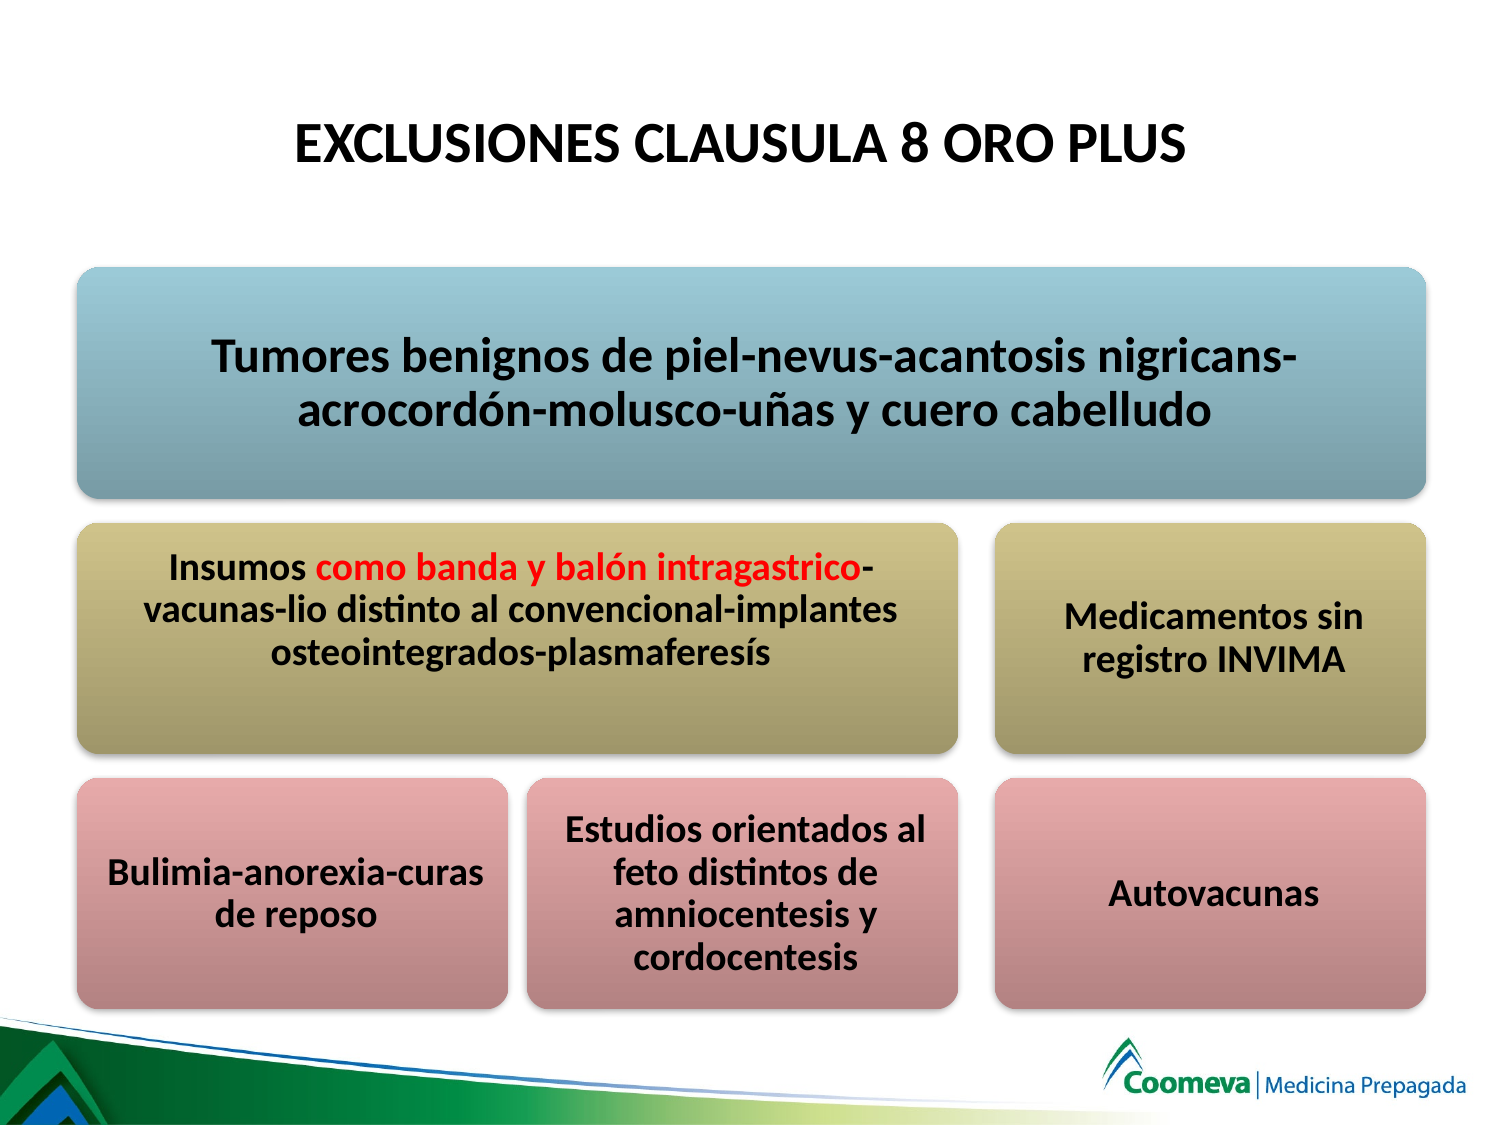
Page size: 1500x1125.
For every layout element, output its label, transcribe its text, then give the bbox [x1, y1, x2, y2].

picture [0, 964, 1500, 1125]
title EXCLUSIONES CLAUSULA 8 ORO PLUS [23, 37, 1459, 241]
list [76, 266, 1427, 1010]
